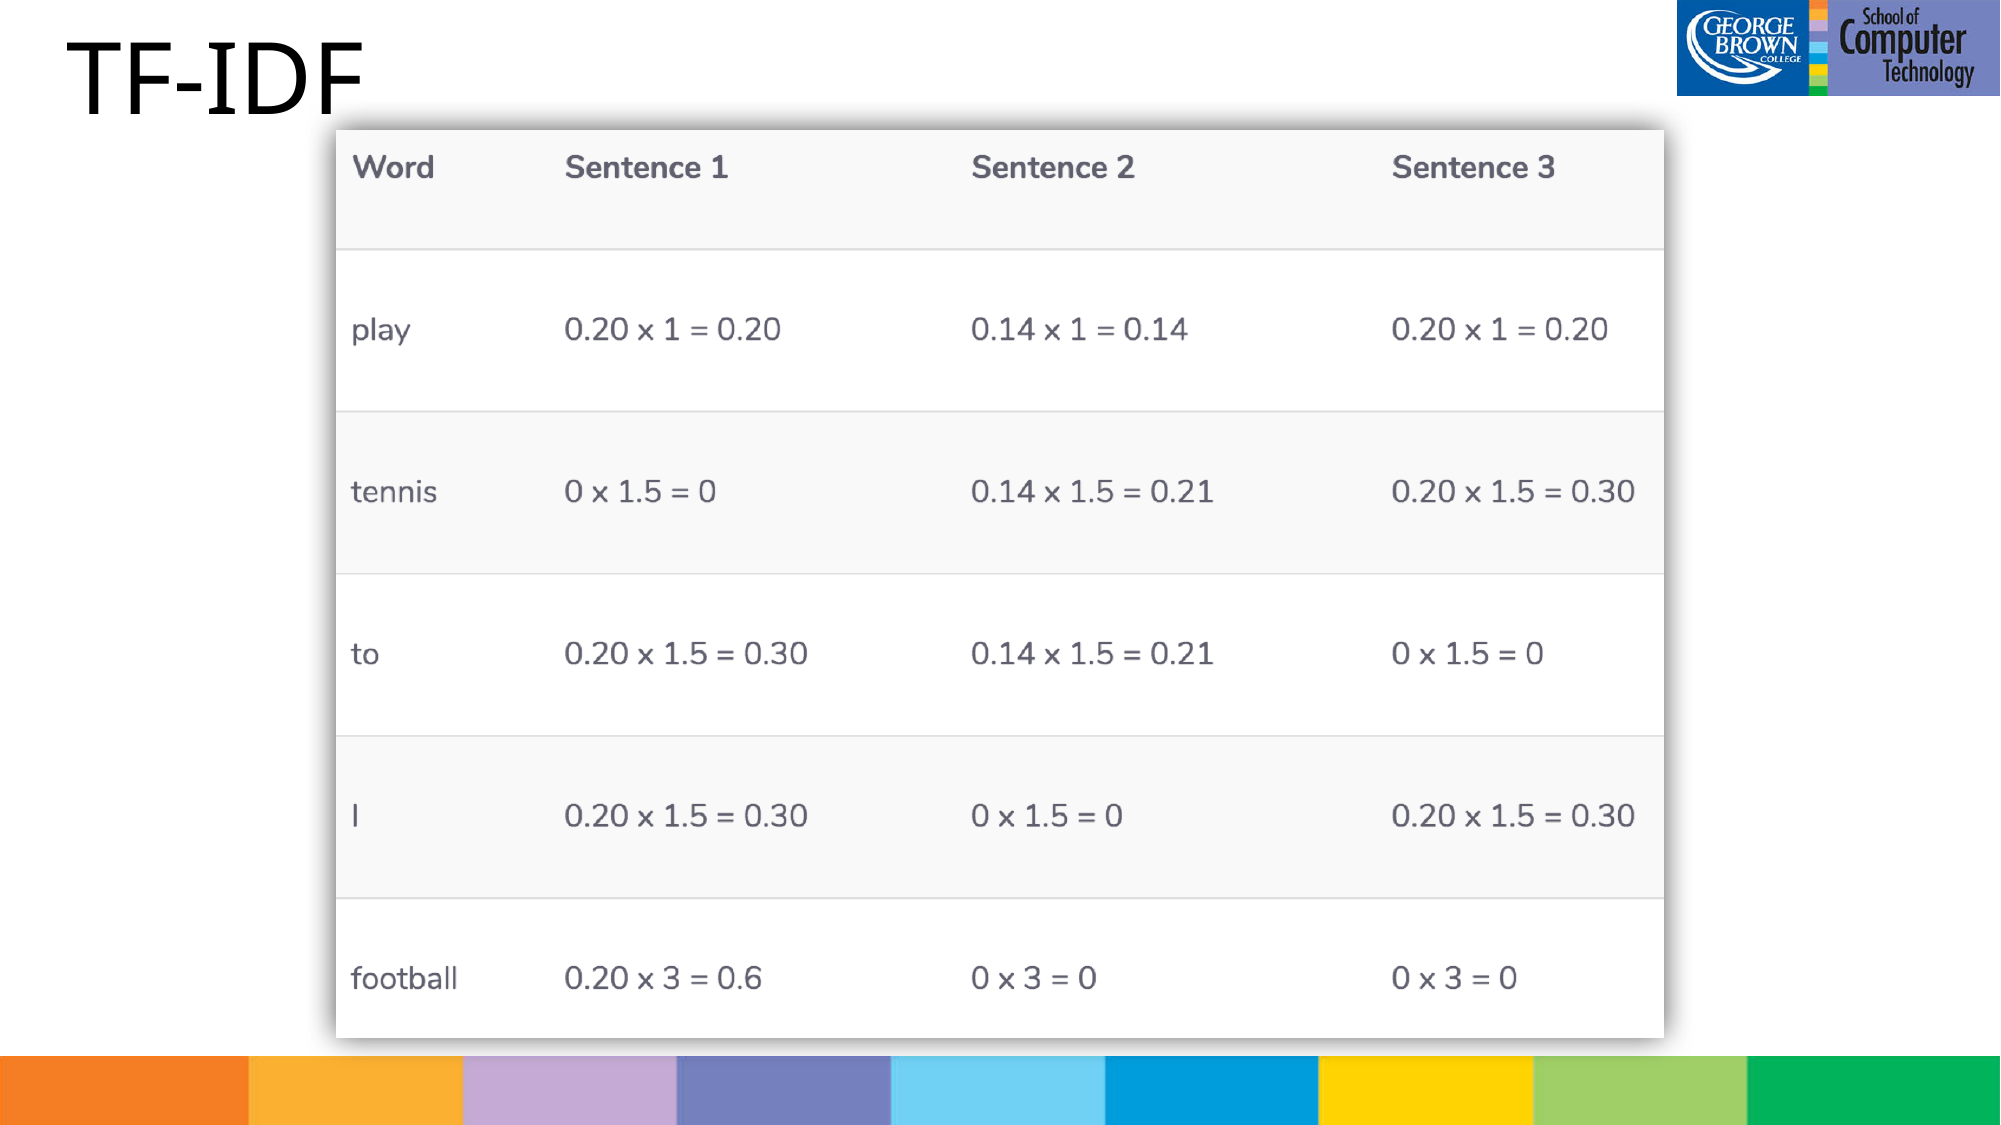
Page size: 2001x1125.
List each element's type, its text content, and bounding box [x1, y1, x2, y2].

picture [336, 130, 1664, 1038]
picture [1677, 0, 2000, 96]
title TF-IDF [51, 0, 1777, 192]
picture [1318, 1056, 2000, 1125]
picture [0, 1056, 1105, 1125]
